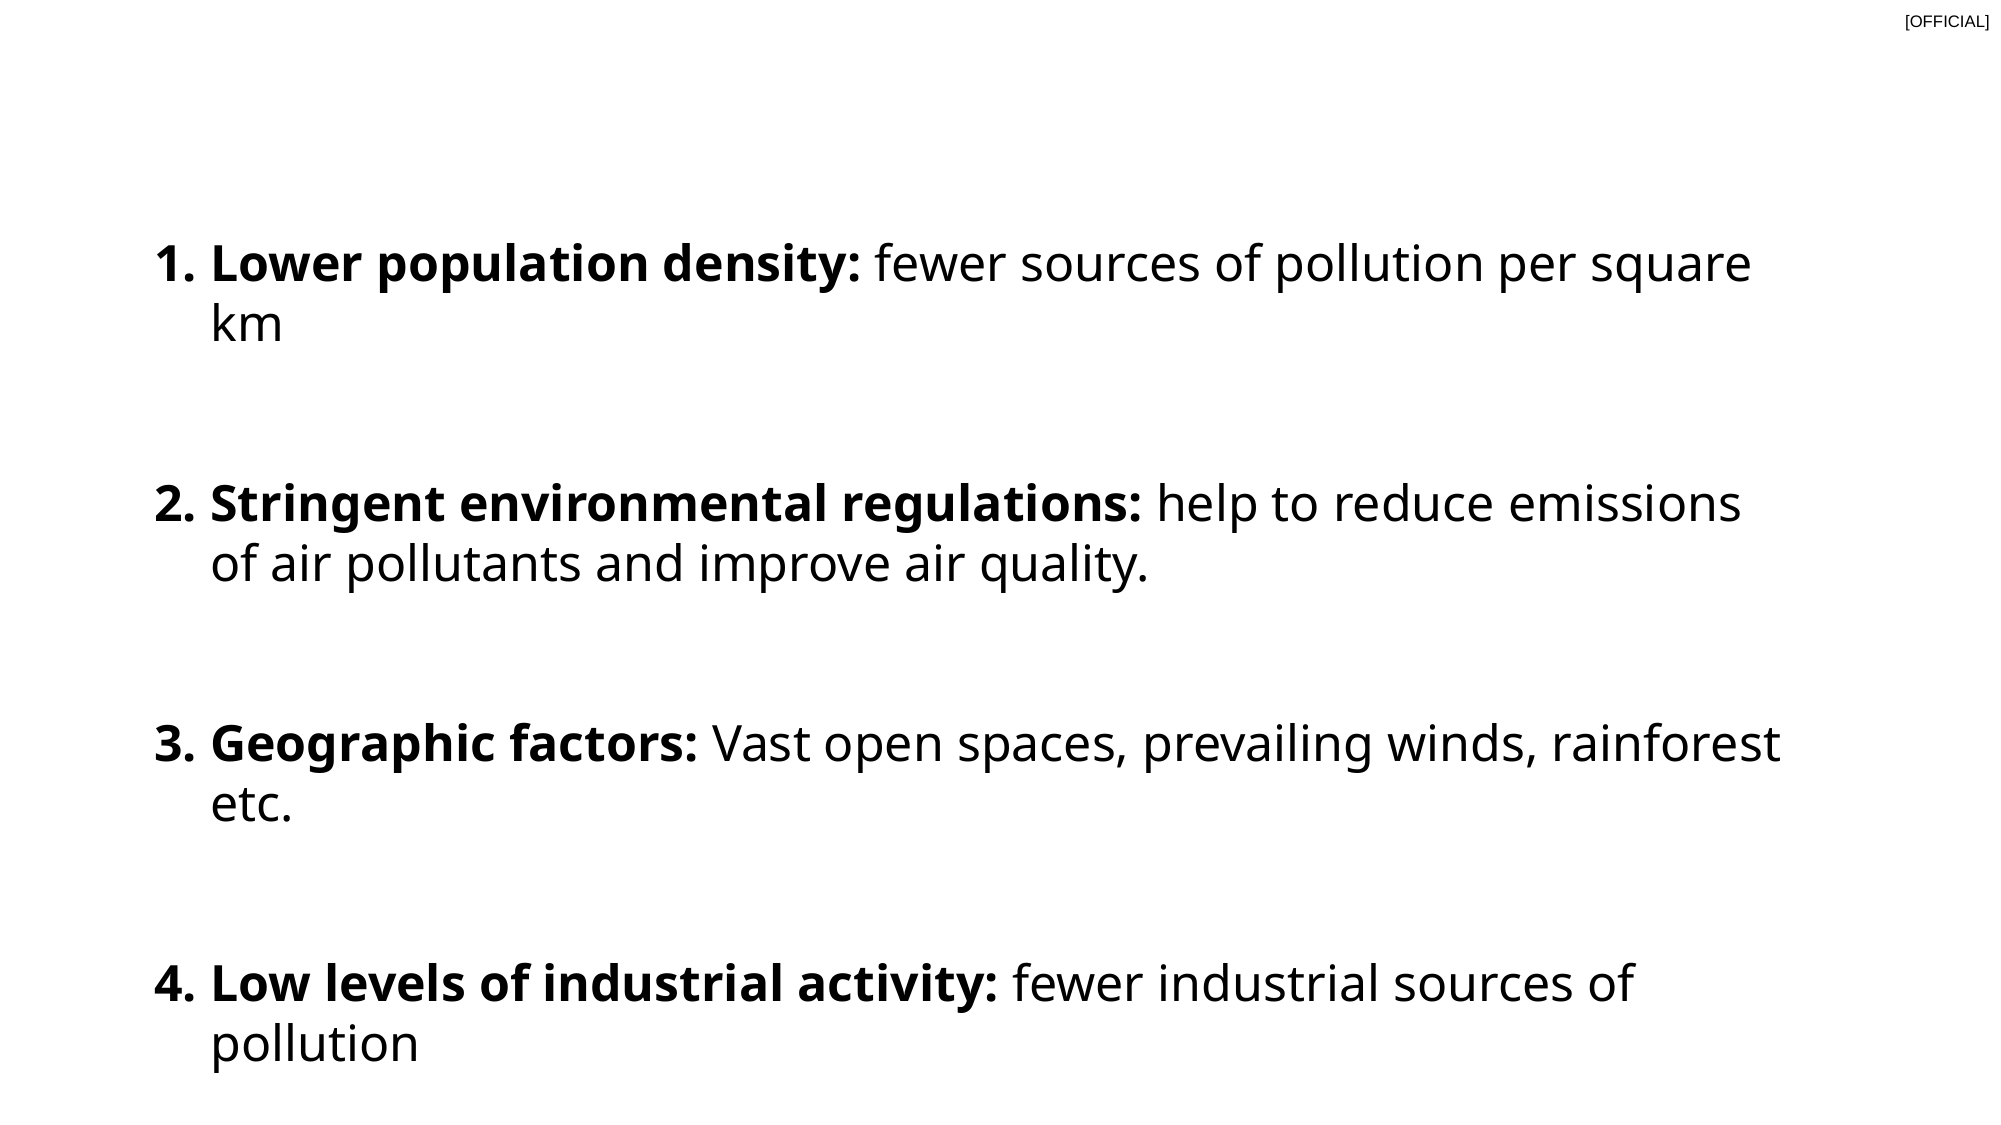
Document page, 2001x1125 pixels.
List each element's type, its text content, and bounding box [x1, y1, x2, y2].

text_box Lower population density: fewer sources of pollution per square km Stringent environmental regulations: help to reduce emissions of air pollutants and improve air quality. Geographic factors: Vast open spaces, prevailing winds, rainforest etc. Low levels of industrial activity: fewer industrial sources of pollution [139, 223, 1809, 1124]
